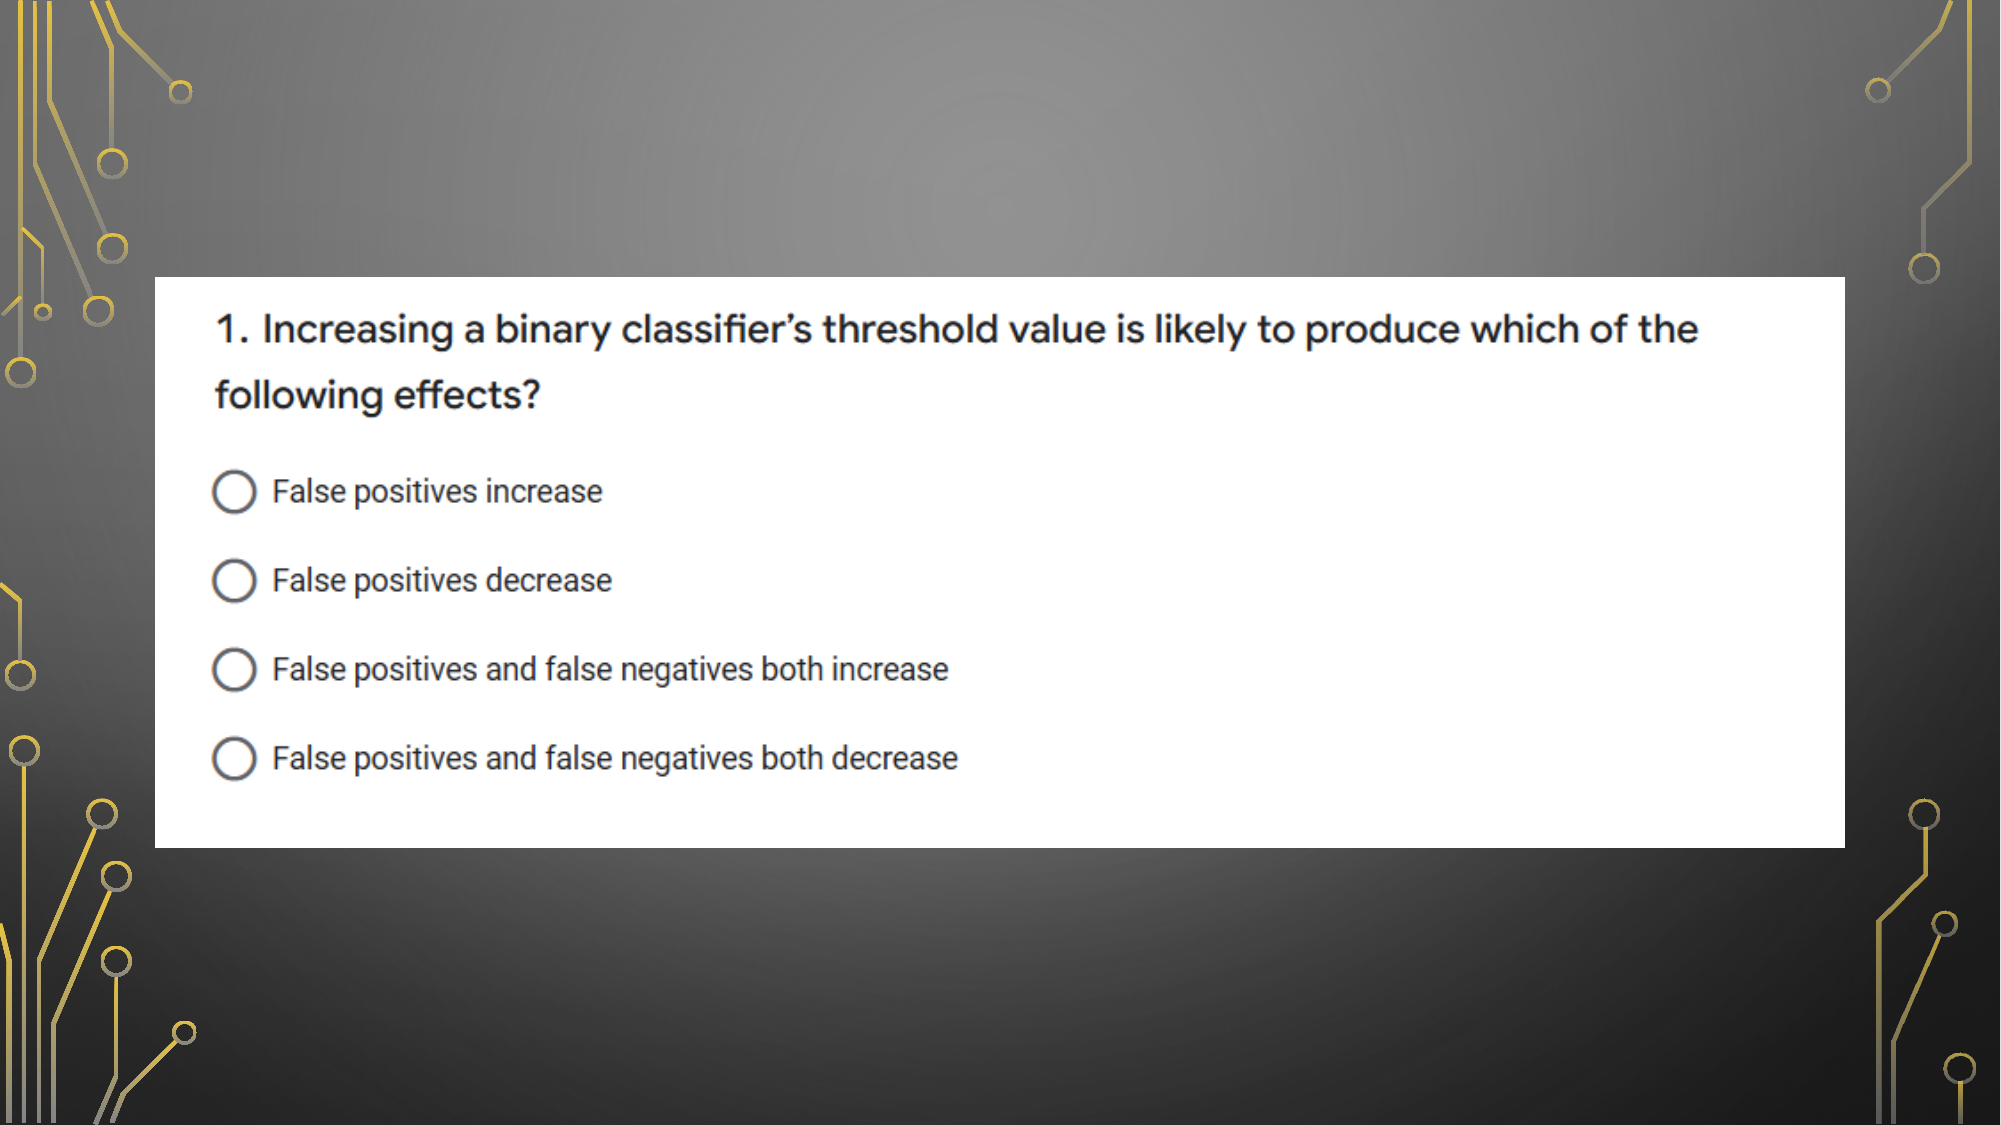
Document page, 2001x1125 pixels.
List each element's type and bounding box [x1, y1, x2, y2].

picture [155, 276, 1845, 849]
